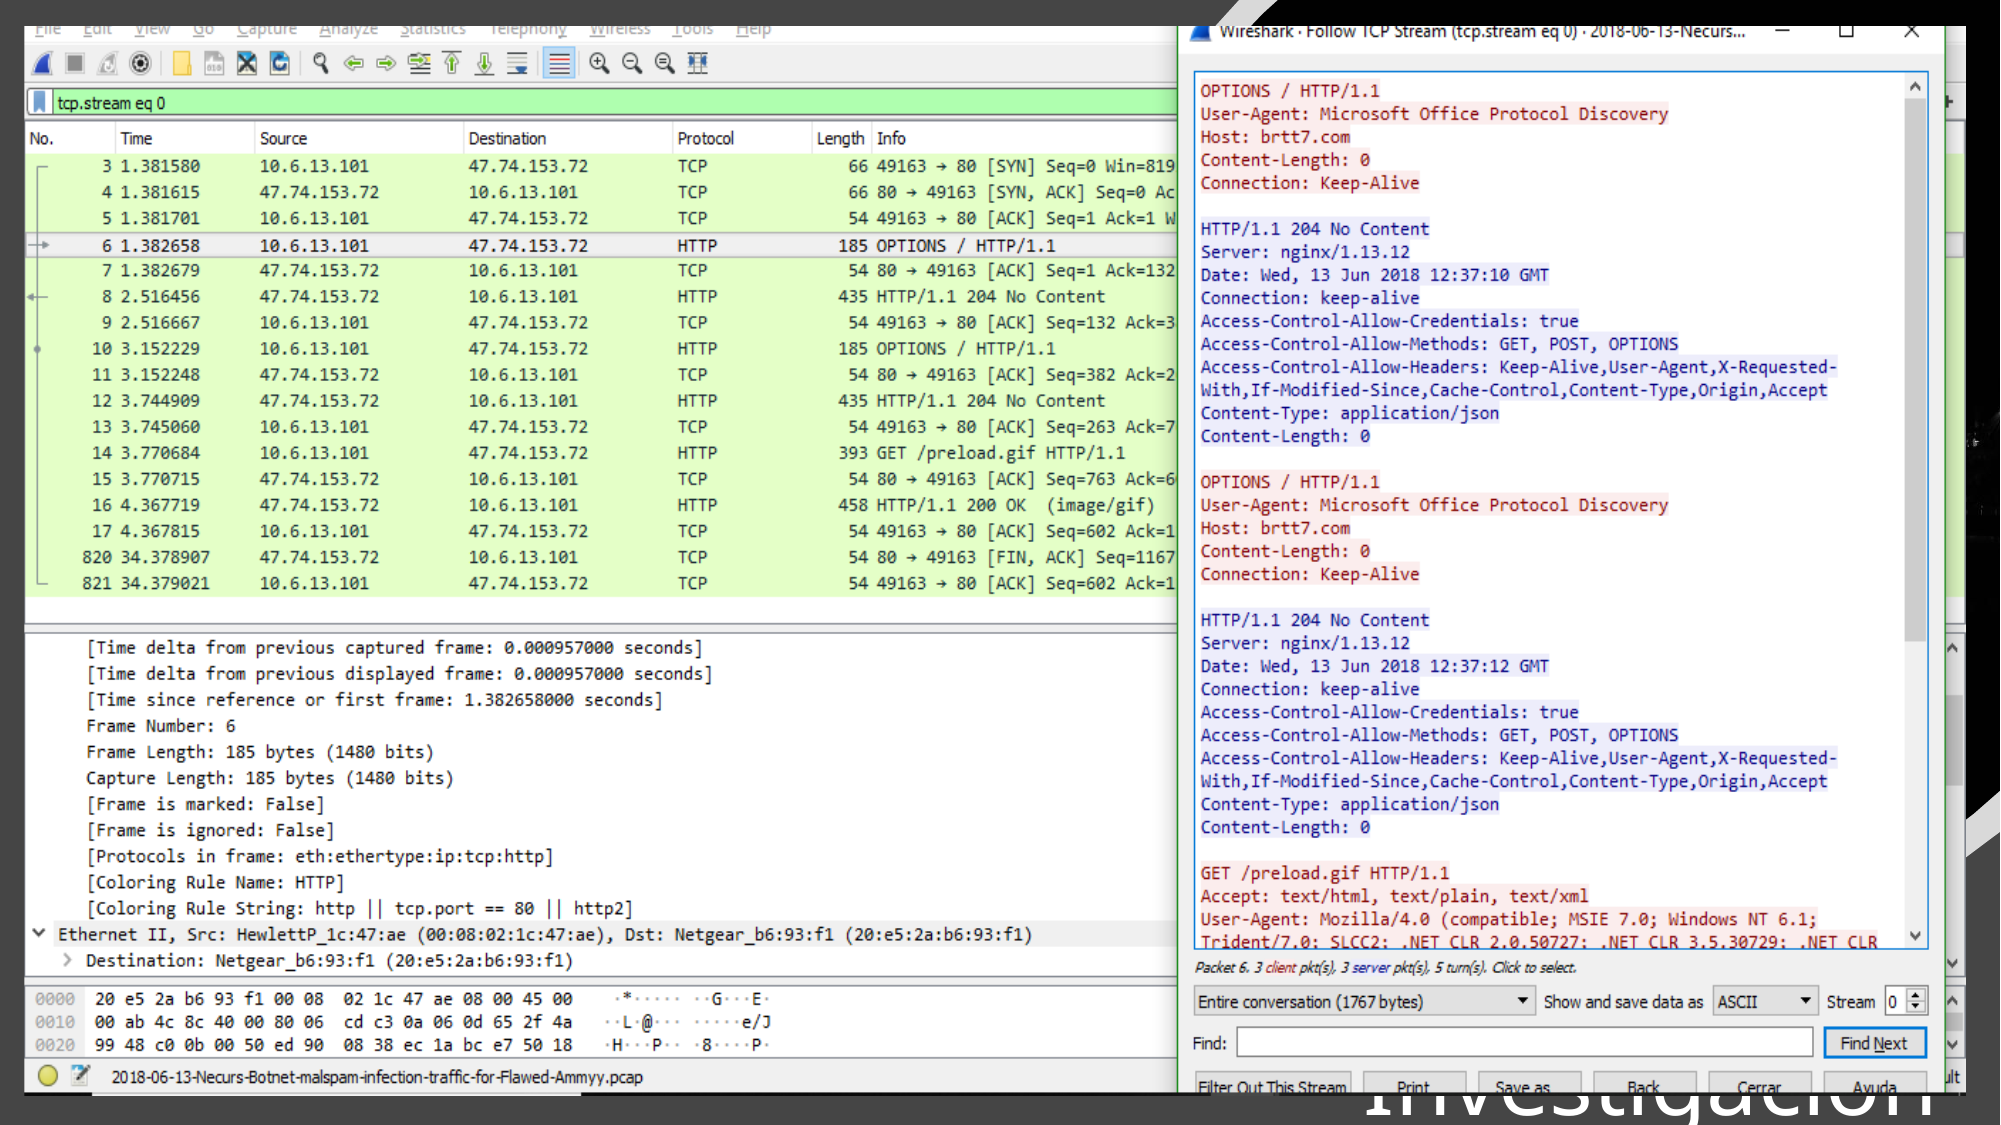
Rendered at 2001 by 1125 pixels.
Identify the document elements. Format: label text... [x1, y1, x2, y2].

picture [24, 0, 2000, 1096]
title Resultados de Investigacion [1348, 928, 2000, 1125]
